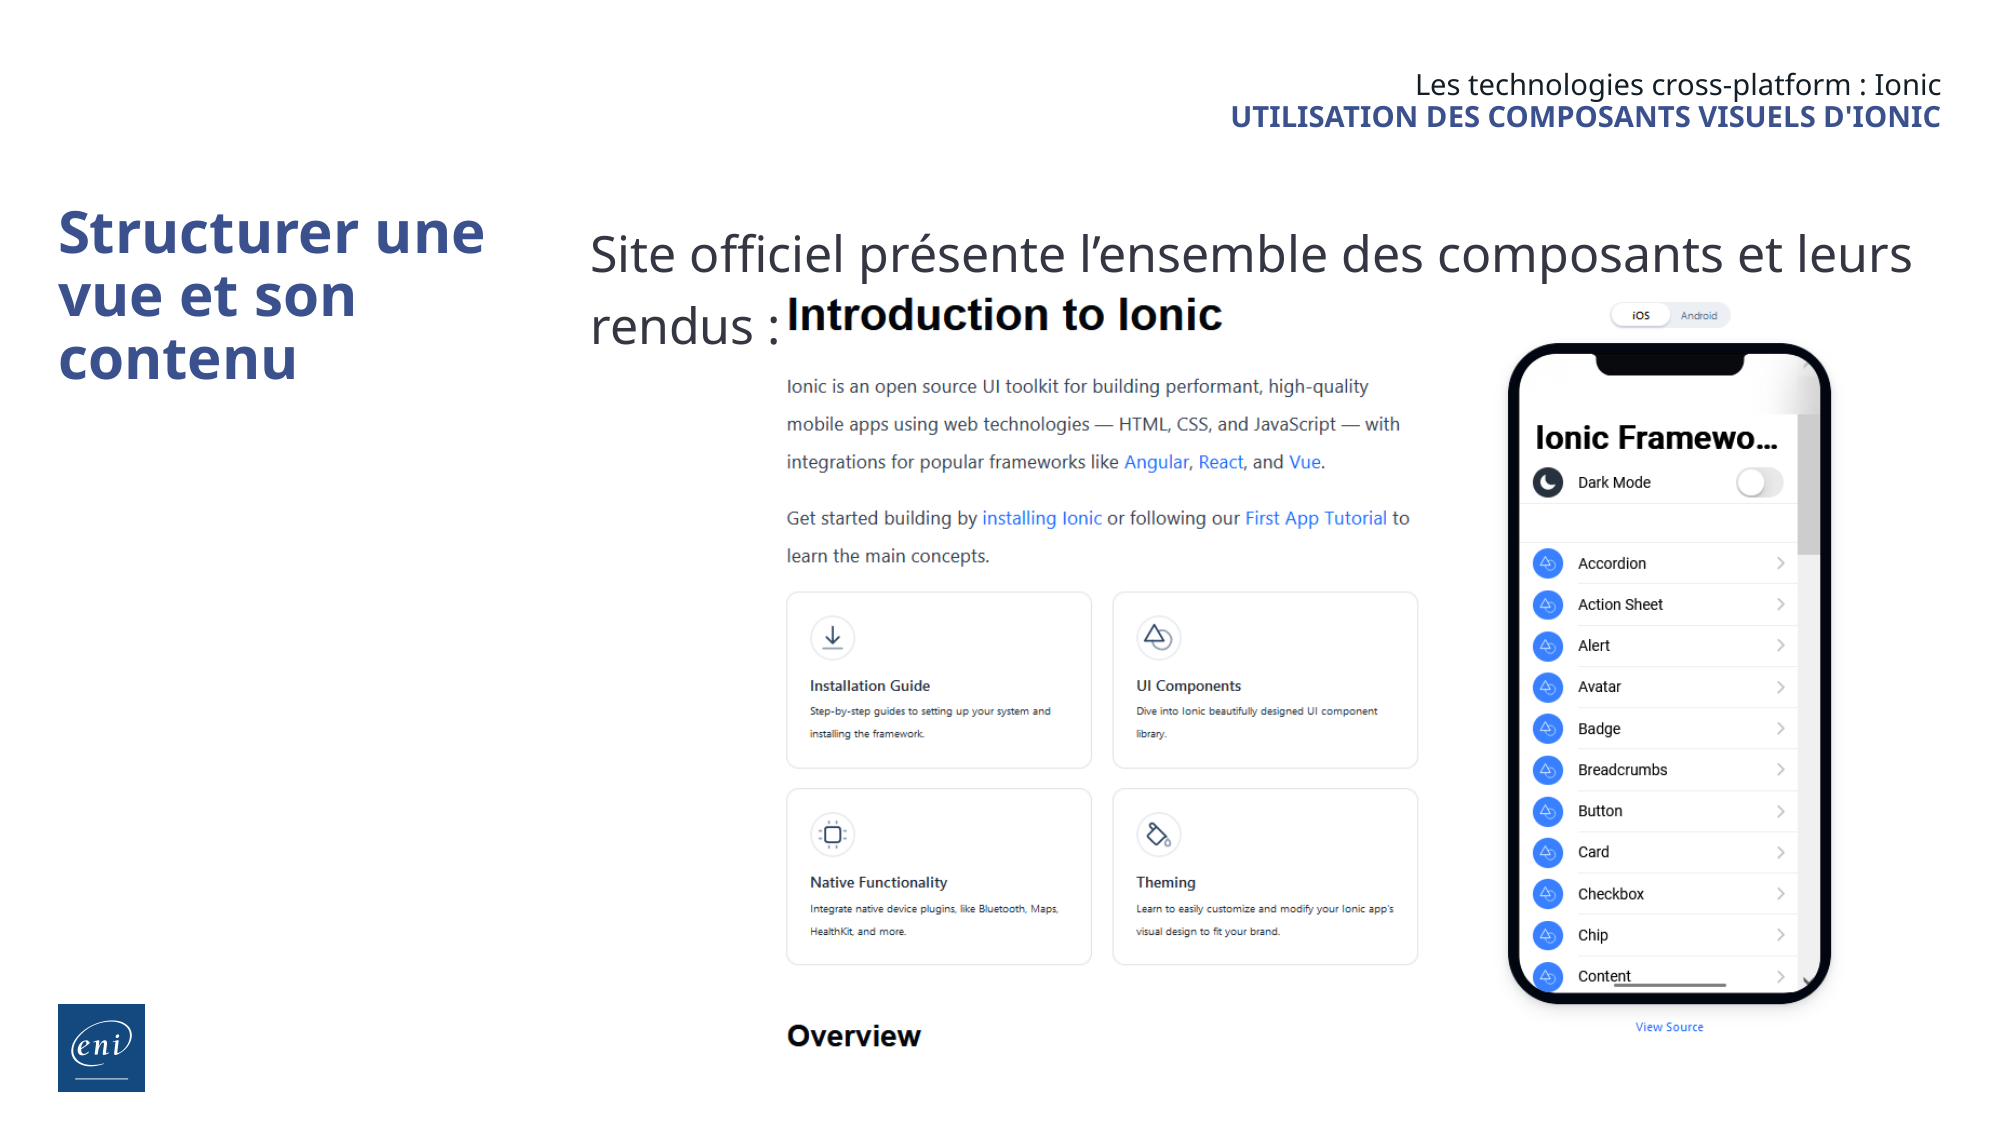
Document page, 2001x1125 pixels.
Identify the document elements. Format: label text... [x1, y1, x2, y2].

picture [58, 1004, 145, 1092]
text_box Site officiel présente l’ensemble des composants et leurs rendus : [575, 203, 1942, 363]
text_box Structurer une vue et son contenu [58, 203, 526, 929]
picture [756, 261, 1856, 1055]
text_box Les technologies cross-platform : Ionic Utilisation des composants visuels d'Ionic [627, 70, 1942, 160]
